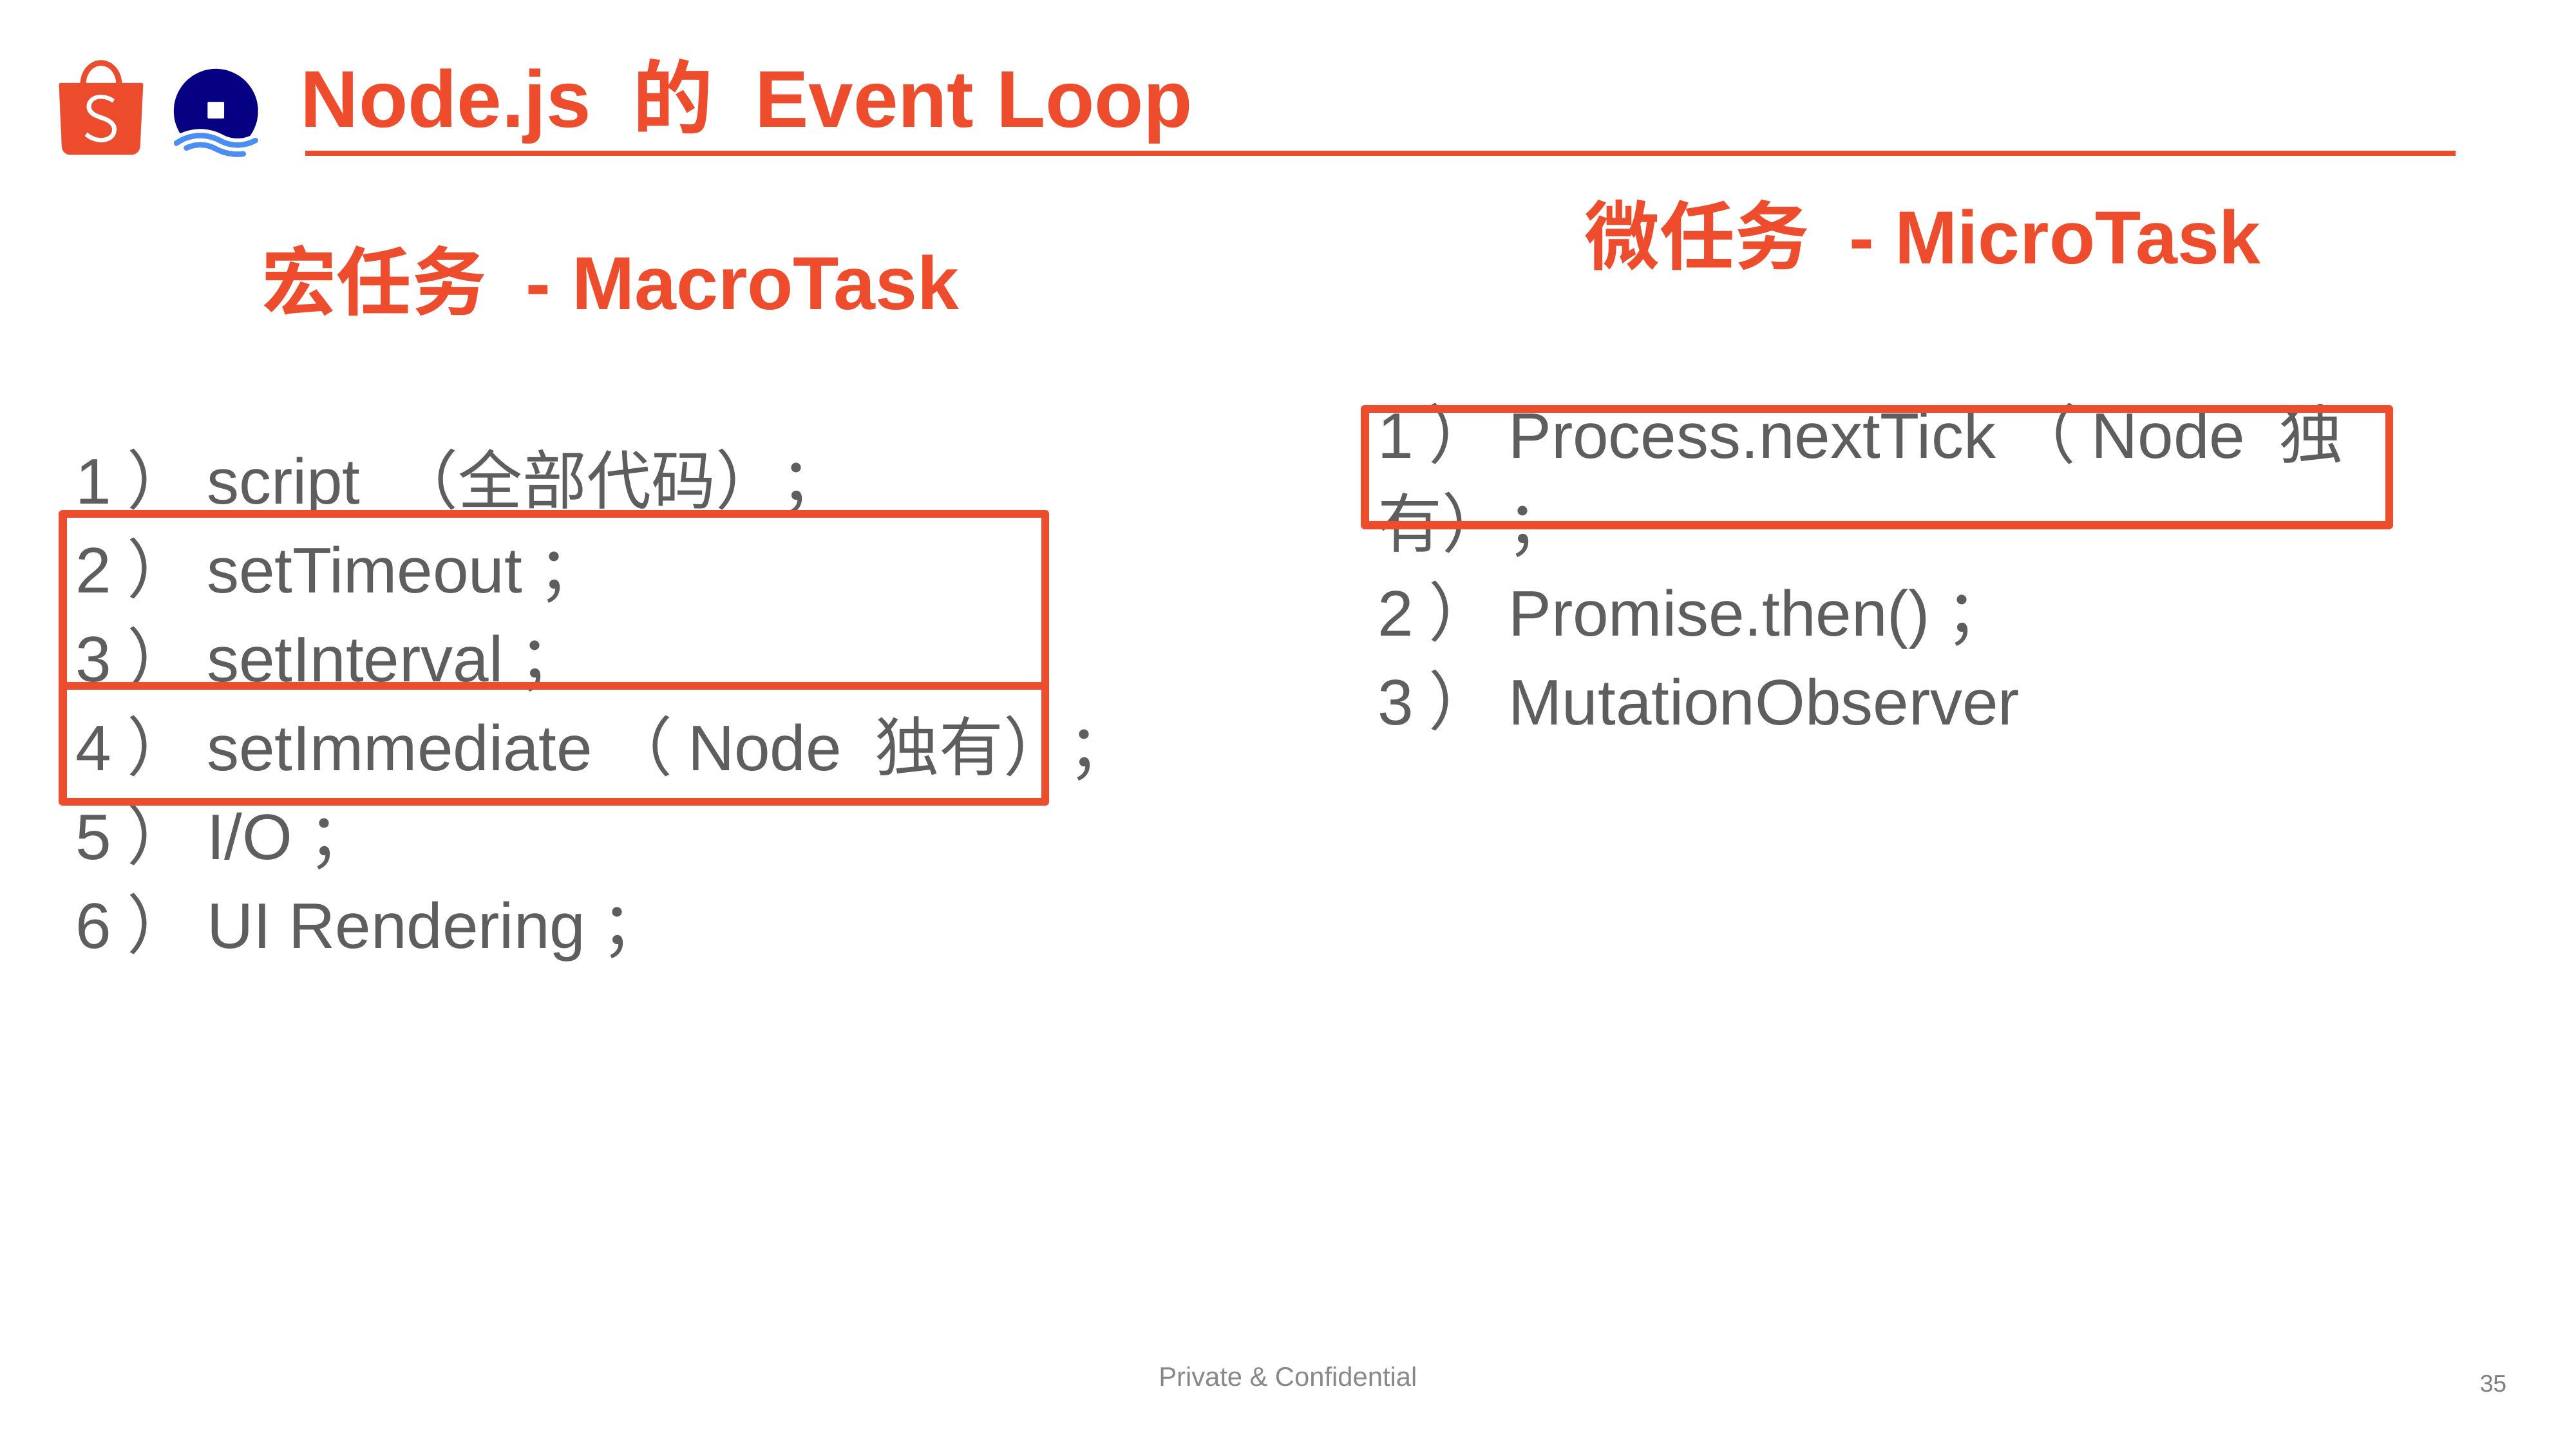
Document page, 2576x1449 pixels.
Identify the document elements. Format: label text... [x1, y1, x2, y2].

picture [48, 52, 281, 161]
text_box [62, 686, 1046, 802]
text_box [1365, 409, 2389, 526]
text_box 微任务 - MicroTask 1）Process.nextTick（Node 独有）； 2）Promise.then()； 3）MutationObserver [1365, 162, 2481, 751]
text_box 宏任务 - MacroTask 1）script （全部代码）； 2）setTimeout； 3）setInterval； 4）setImmediate（Node 独有）； 5）I/O； 6）UI Rendering； [62, 207, 1180, 974]
title Node.js 的 Event Loop [295, 17, 2206, 172]
text_box [62, 513, 1046, 686]
